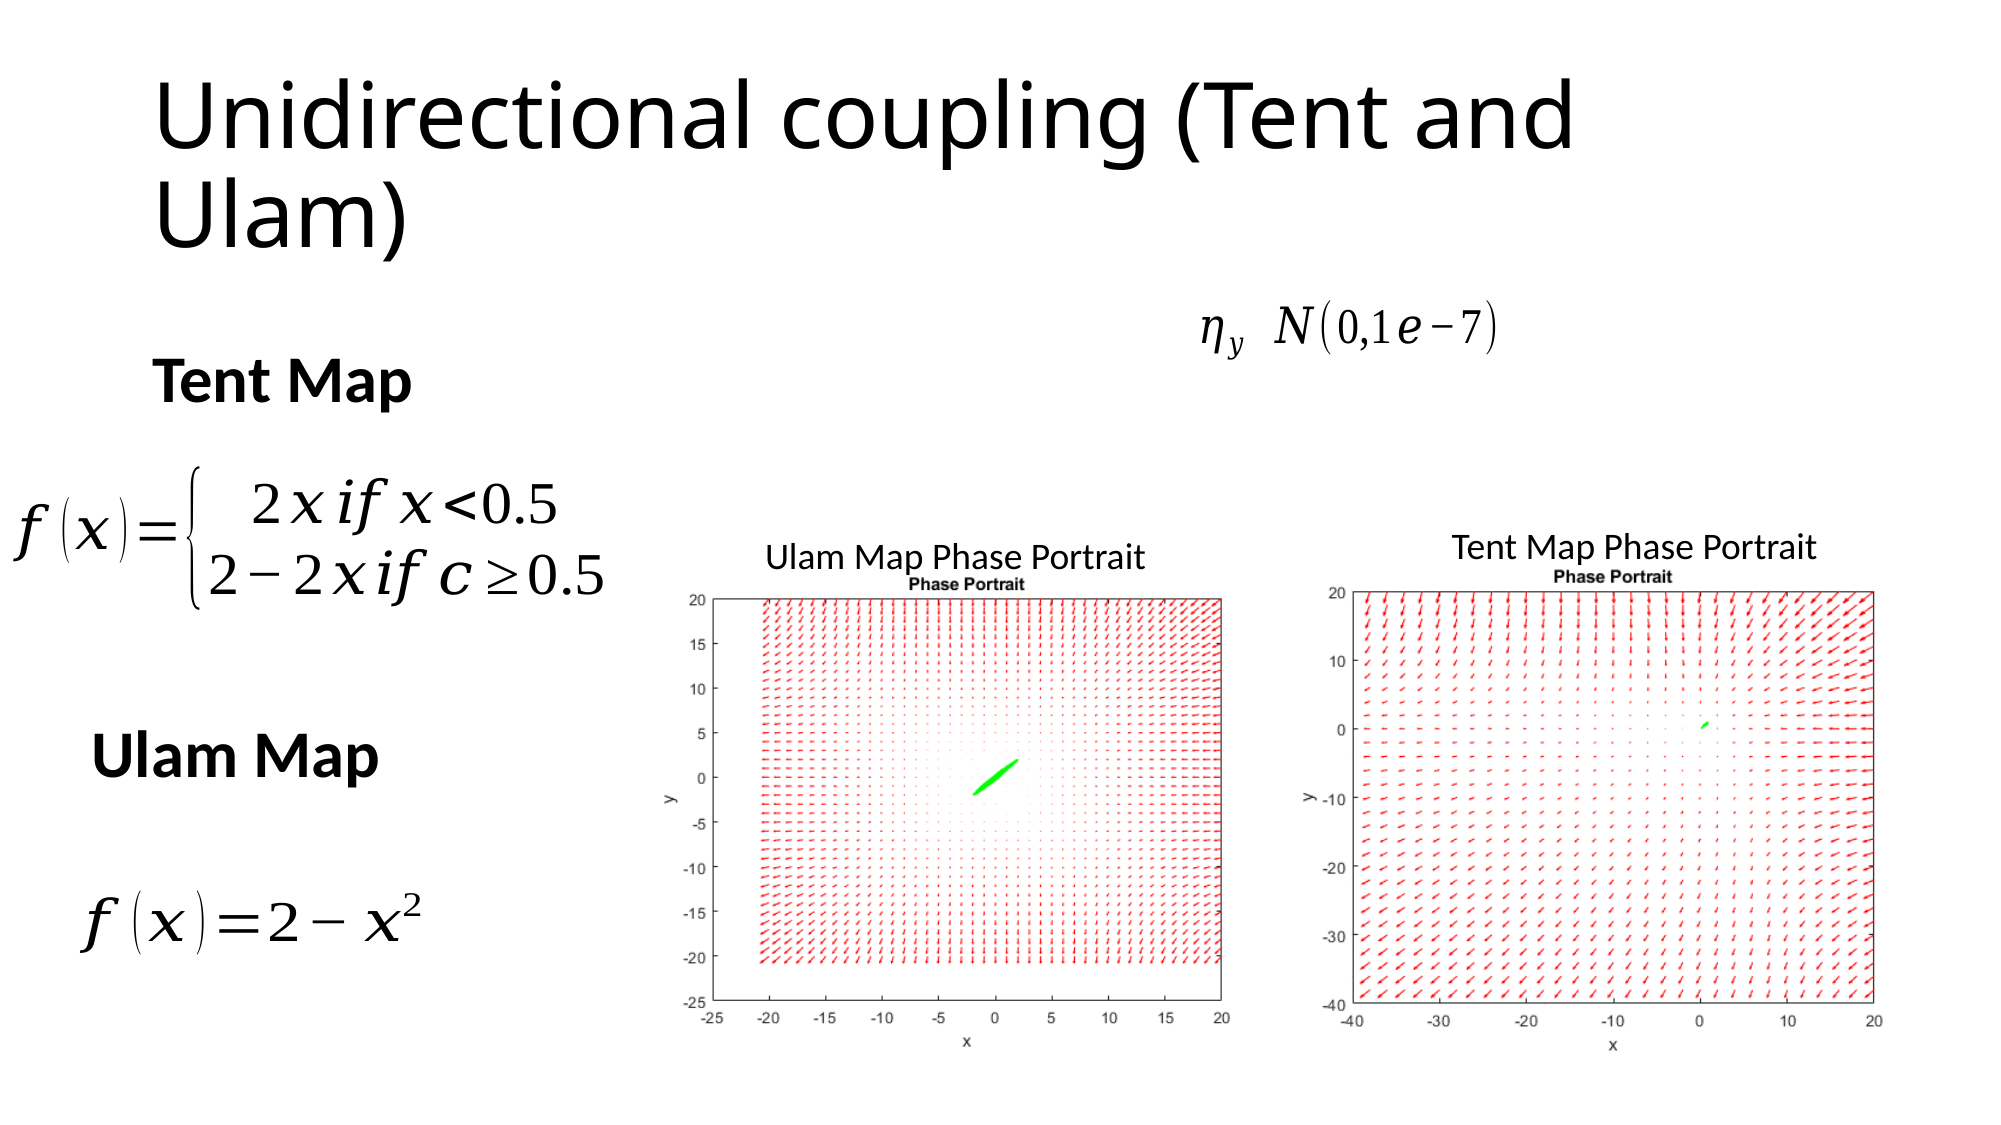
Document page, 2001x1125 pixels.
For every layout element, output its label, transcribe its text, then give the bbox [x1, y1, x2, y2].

title Unidirectional coupling (Tent and Ulam) [137, 59, 1863, 278]
text_box Tent Map [137, 328, 447, 423]
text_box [1265, 514, 1938, 1059]
text_box Ulam Map [76, 702, 447, 798]
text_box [627, 524, 1265, 1055]
